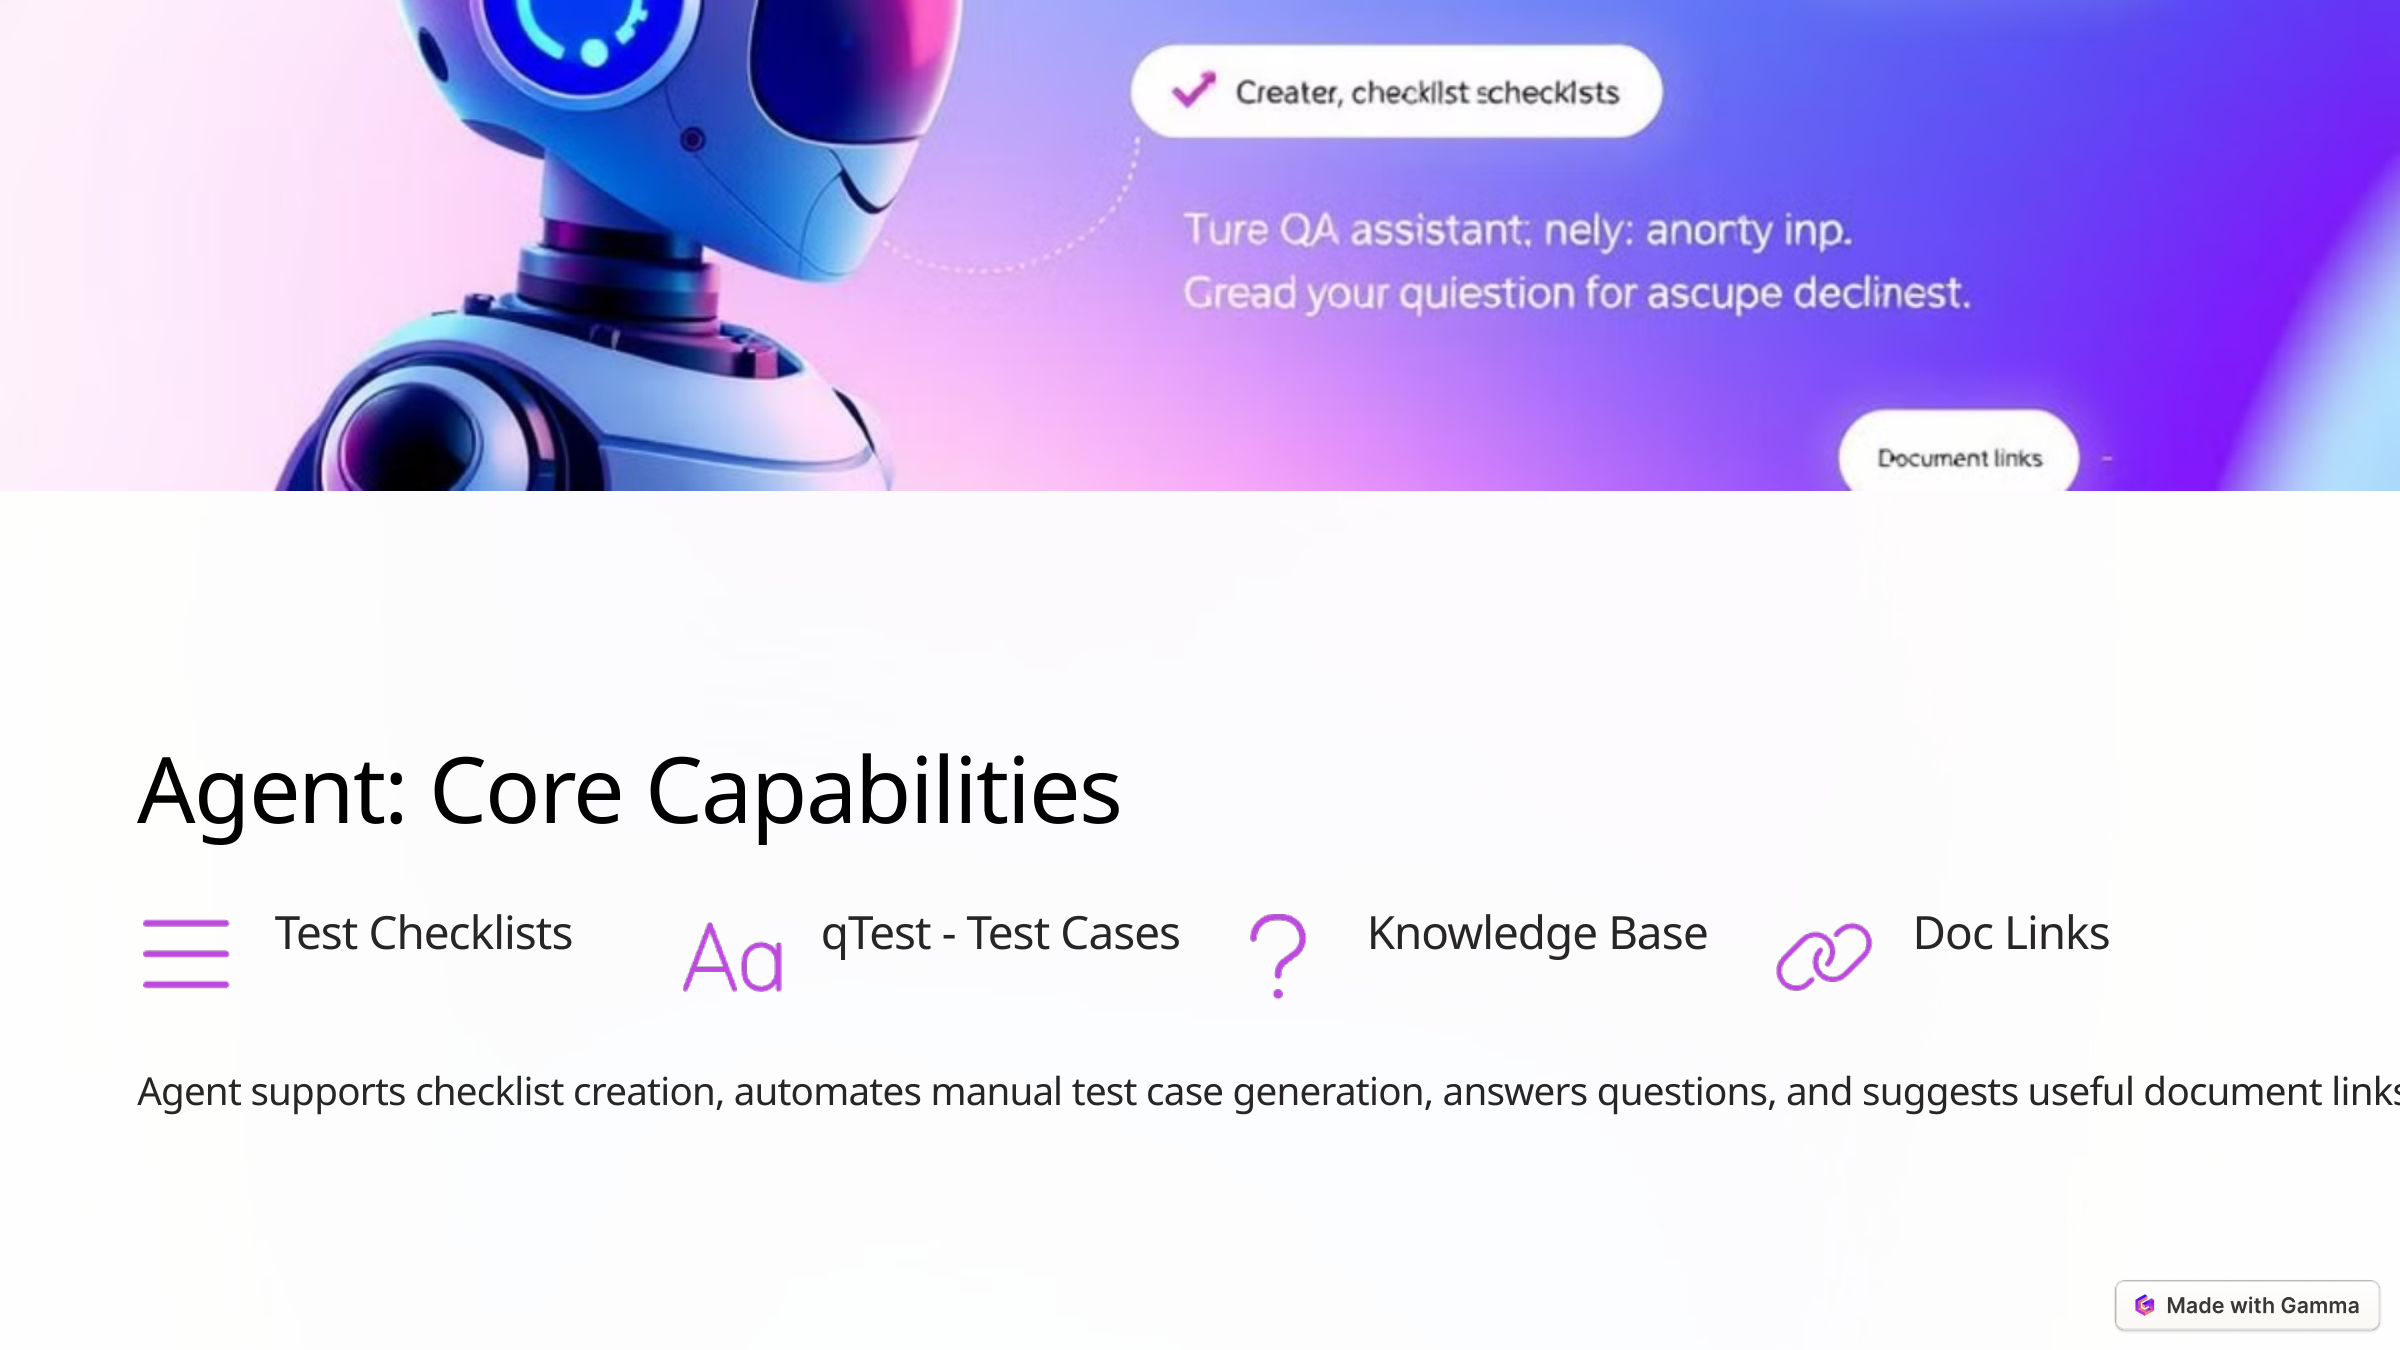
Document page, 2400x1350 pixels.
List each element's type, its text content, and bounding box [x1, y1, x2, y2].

picture [1229, 908, 1328, 1007]
picture [1775, 908, 1874, 1007]
picture [0, 0, 2400, 491]
text_box qTest - Test Cases [820, 901, 1171, 960]
picture [683, 908, 782, 1007]
text_box Knowledge Base [1366, 901, 1717, 960]
text_box Agent supports checklist creation, automates manual test case generation, answers questions, and suggests useful document links. [137, 1050, 2263, 1114]
text_box Test Checklists [274, 901, 625, 960]
text_box Agent: Core Capabilities [137, 727, 1099, 843]
picture [137, 908, 236, 1007]
text_box Doc Links [1912, 901, 2263, 960]
picture [2106, 1271, 2389, 1339]
